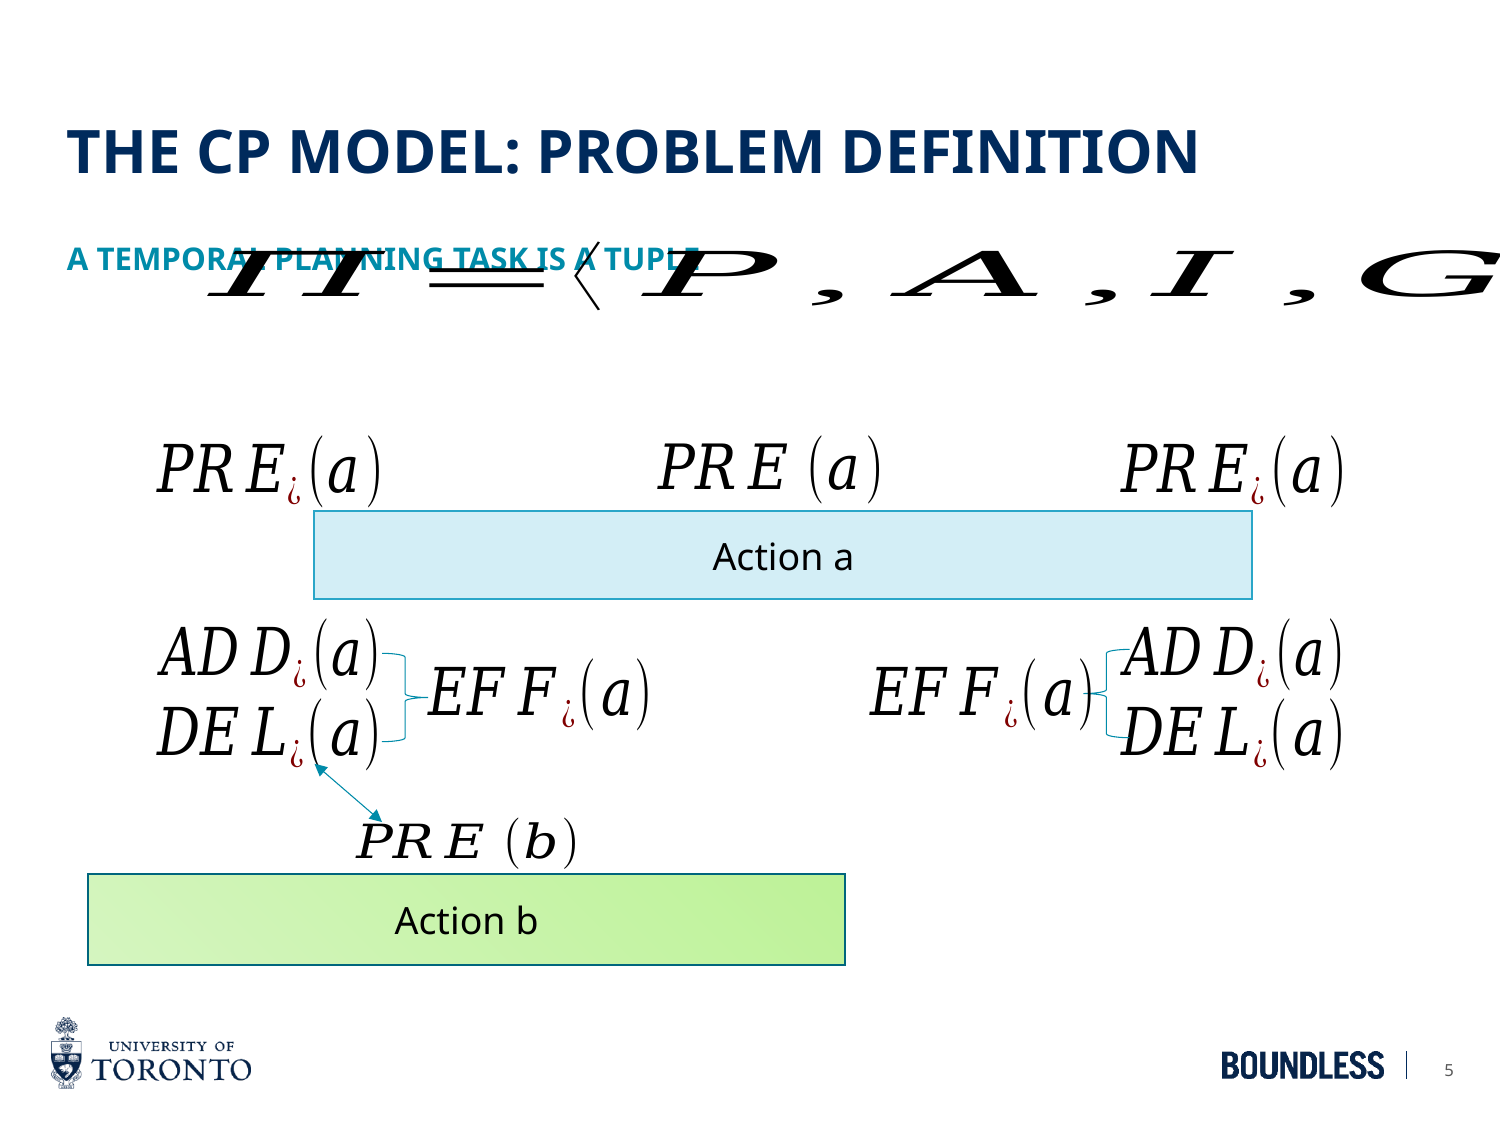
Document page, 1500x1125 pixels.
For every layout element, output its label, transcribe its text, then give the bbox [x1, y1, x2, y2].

picture [51, 1017, 251, 1089]
slide_number 5 [1422, 1047, 1477, 1095]
list A temporal planning task is a tuple [51, 226, 1423, 296]
picture [1222, 1051, 1384, 1079]
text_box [87, 763, 846, 966]
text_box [154, 430, 1346, 774]
title The CP Model: Problem Definition [51, 50, 1222, 195]
